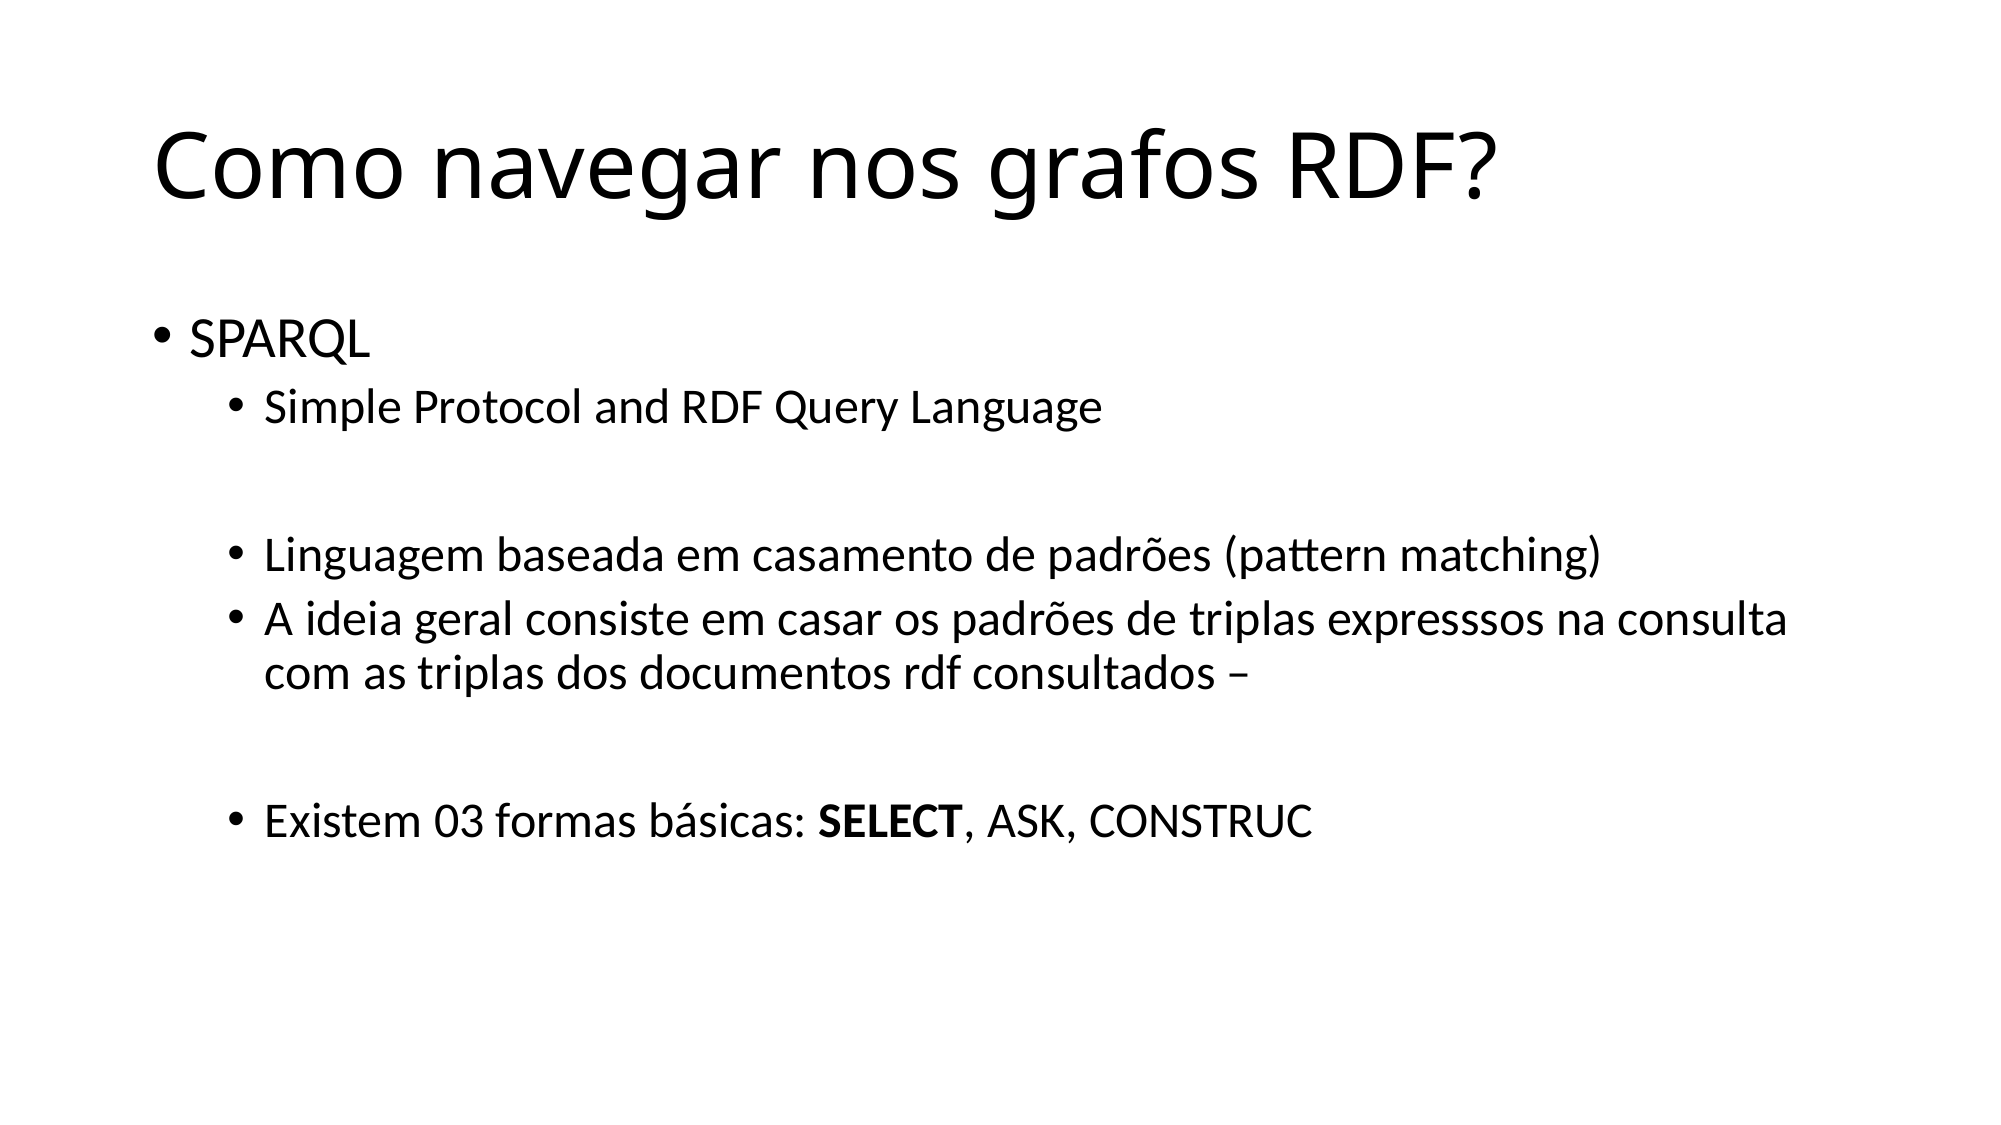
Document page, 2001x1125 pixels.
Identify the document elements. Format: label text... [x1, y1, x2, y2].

title Como navegar nos grafos RDF? [137, 59, 1863, 278]
list SPARQL Simple Protocol and RDF Query Language Linguagem baseada em casamento de padrões (pattern matching) A ideia geral consiste em casar os padrões de triplas expresssos na consulta com as triplas dos documentos rdf consultados – Existem 03 formas básicas: SELECT, ASK, CONSTRUC [137, 299, 1863, 1014]
